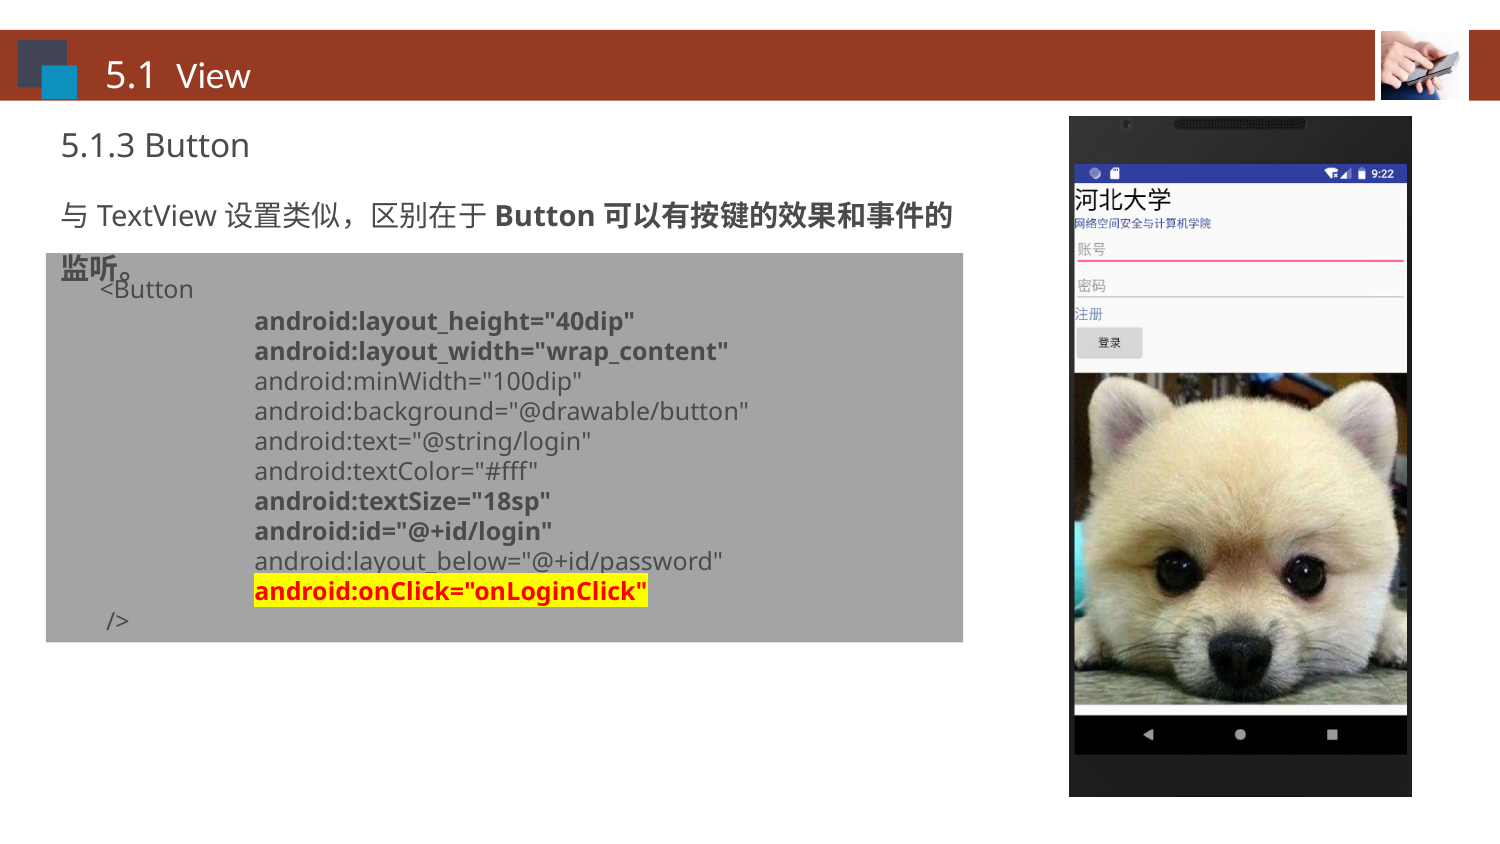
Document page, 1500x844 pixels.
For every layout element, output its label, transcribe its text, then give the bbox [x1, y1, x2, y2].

picture [1381, 31, 1463, 100]
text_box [45, 116, 1069, 233]
picture [1069, 116, 1412, 797]
text_box 与TextView设置类似，区别在于Button可以有按键的效果和事件的监听。 [45, 233, 983, 293]
text_box 5.1 View [90, 43, 267, 104]
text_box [17, 40, 77, 100]
text_box <Button android:layout_height="40dip" android:layout_width="wrap_content" android:minWidth="100dip" android:background="@drawable/button" android:text="@string/login" android:textColor="#fff" android:textSize="18sp" android:id="@+id/login" android:layout_below="@+id/password" android:onClick="onLoginClick" /> [45, 253, 964, 643]
